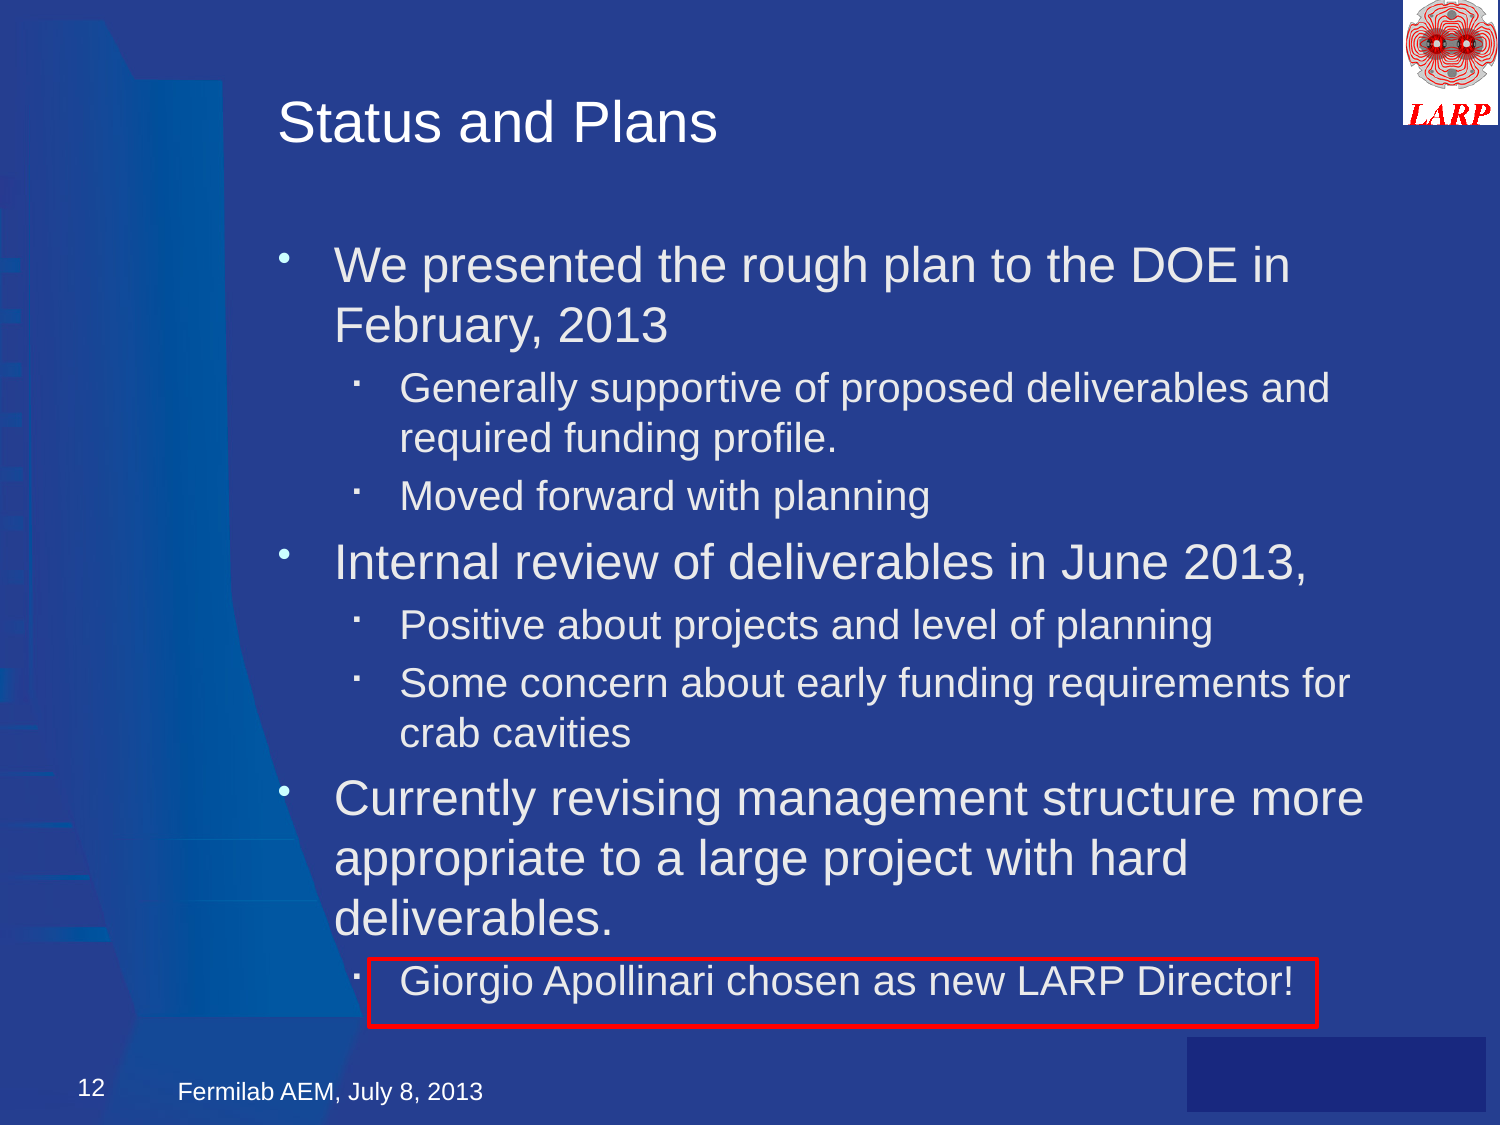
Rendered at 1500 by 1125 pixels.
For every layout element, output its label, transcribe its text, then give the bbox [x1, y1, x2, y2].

title Status and Plans [262, 37, 1438, 200]
list We presented the rough plan to the DOE in February, 2013 Generally supportive of proposed deliverables and required funding profile. Moved forward with planning Internal review of deliverables in June 2013, Positive about projects and level of planning Some concern about early funding requirements for crab cavities Currently revising management structure more appropriate to a large project with hard deliverables. Giorgio Apollinari chosen as new LARP Director! [262, 224, 1438, 1000]
slide_number 12 [62, 1034, 151, 1110]
footer Fermilab AEM, July 8, 2013 [162, 1037, 1048, 1113]
text_box [368, 959, 1318, 1027]
picture [0, 0, 1500, 1125]
